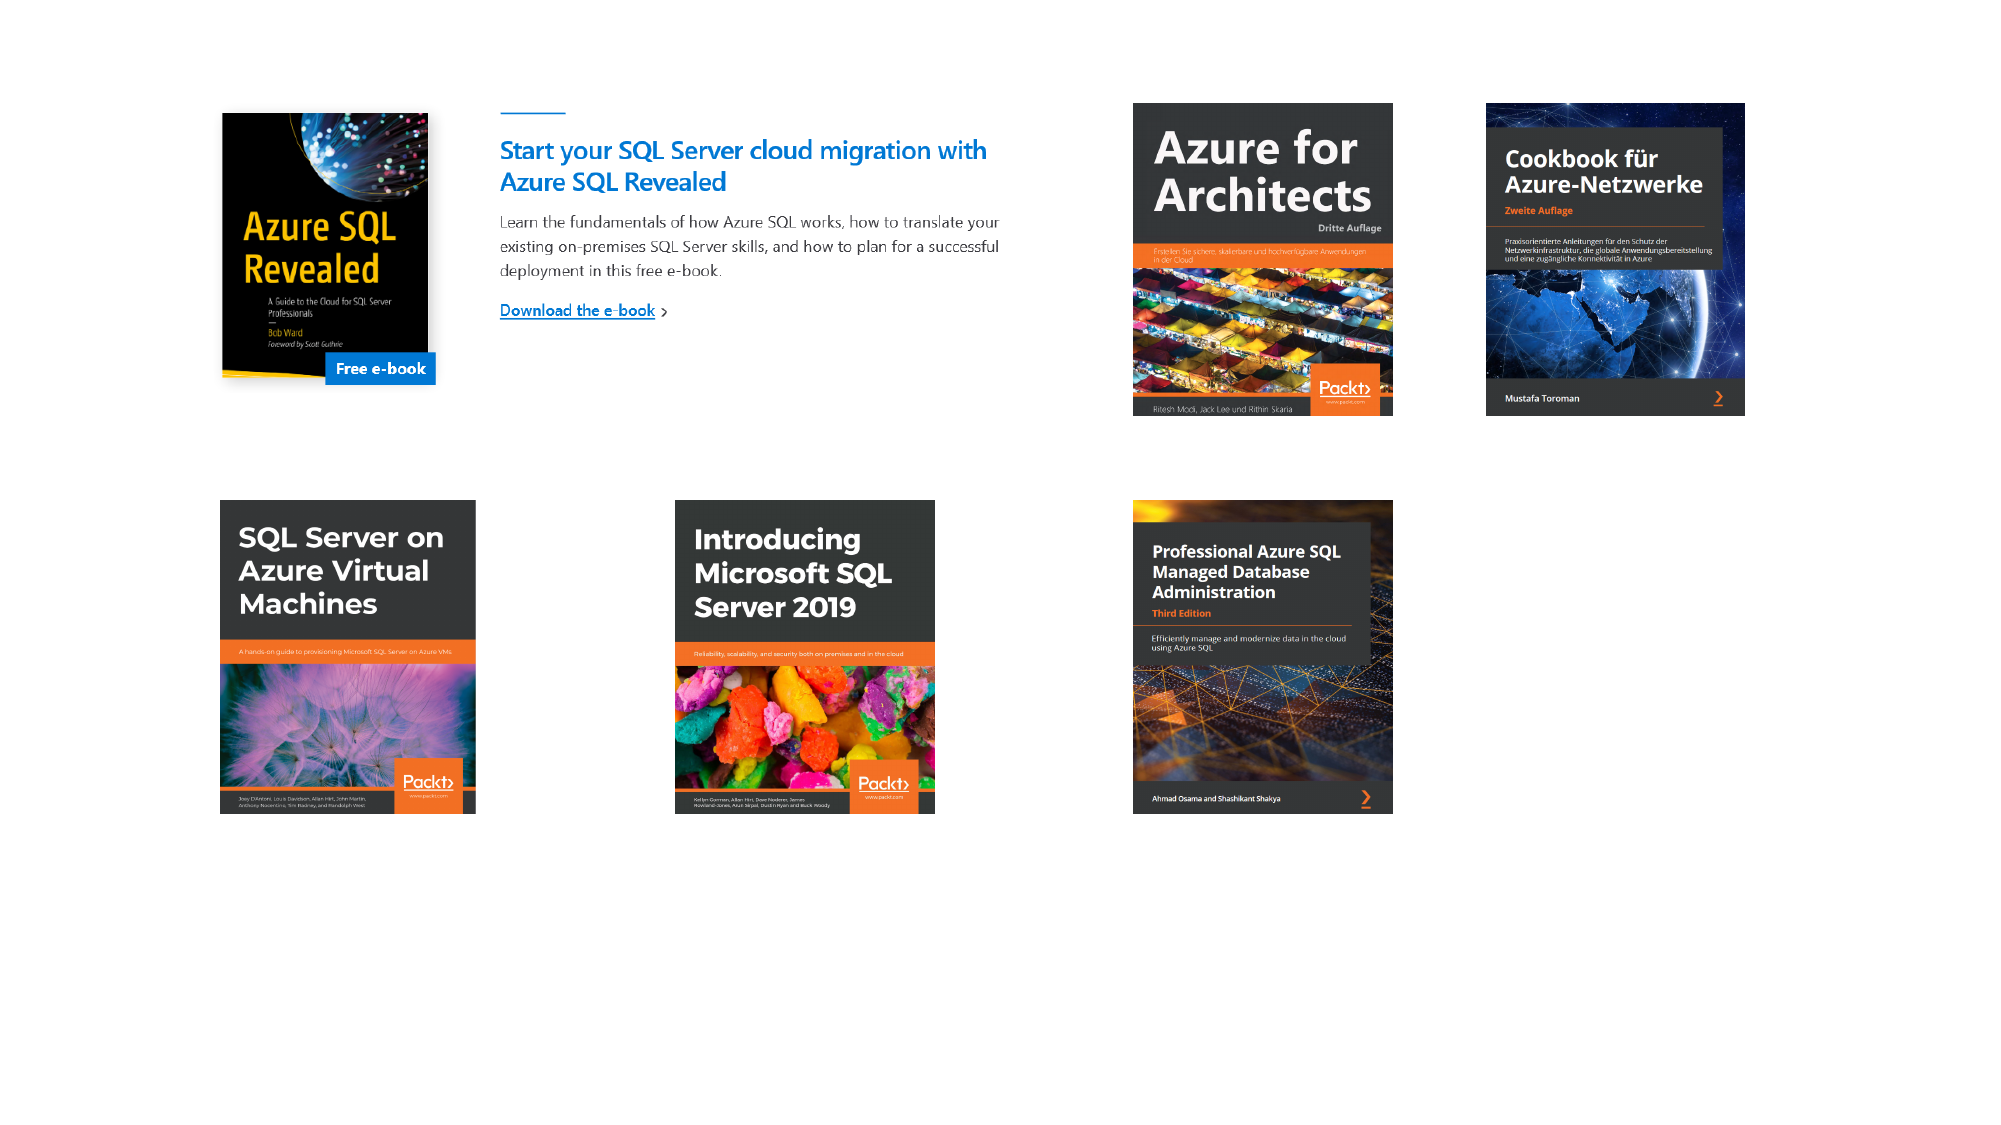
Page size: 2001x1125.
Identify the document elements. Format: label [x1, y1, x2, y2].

picture [220, 500, 476, 814]
picture [1133, 500, 1393, 814]
picture [1133, 103, 1393, 416]
picture [675, 500, 935, 814]
picture [194, 103, 1016, 394]
picture [1486, 103, 1745, 416]
